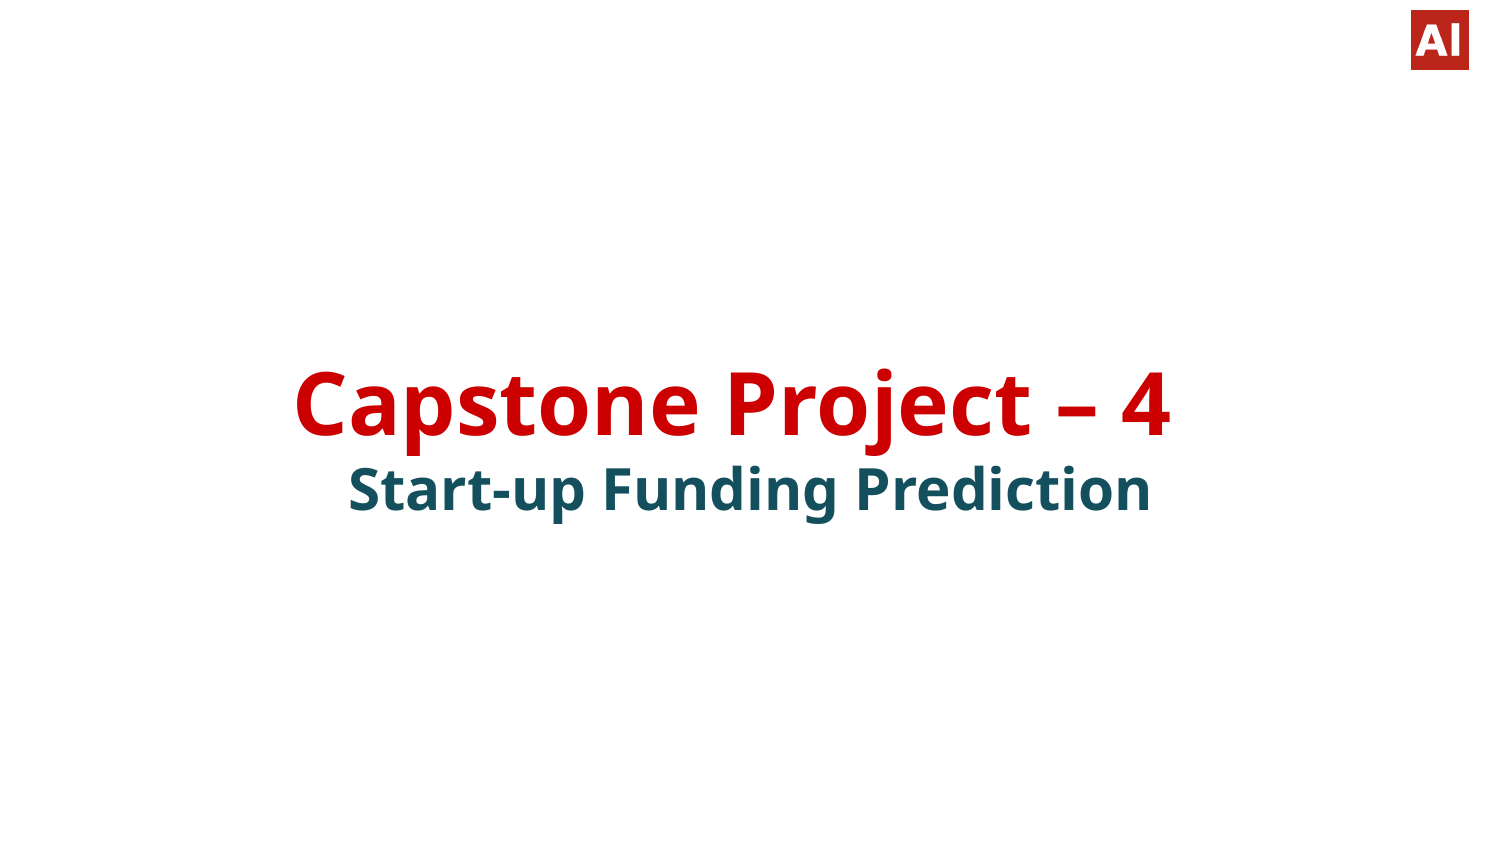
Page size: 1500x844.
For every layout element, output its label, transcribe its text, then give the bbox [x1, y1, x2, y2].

title Capstone Project – 4 Start-up Funding Prediction [52, 130, 1449, 628]
picture [1411, 10, 1469, 70]
